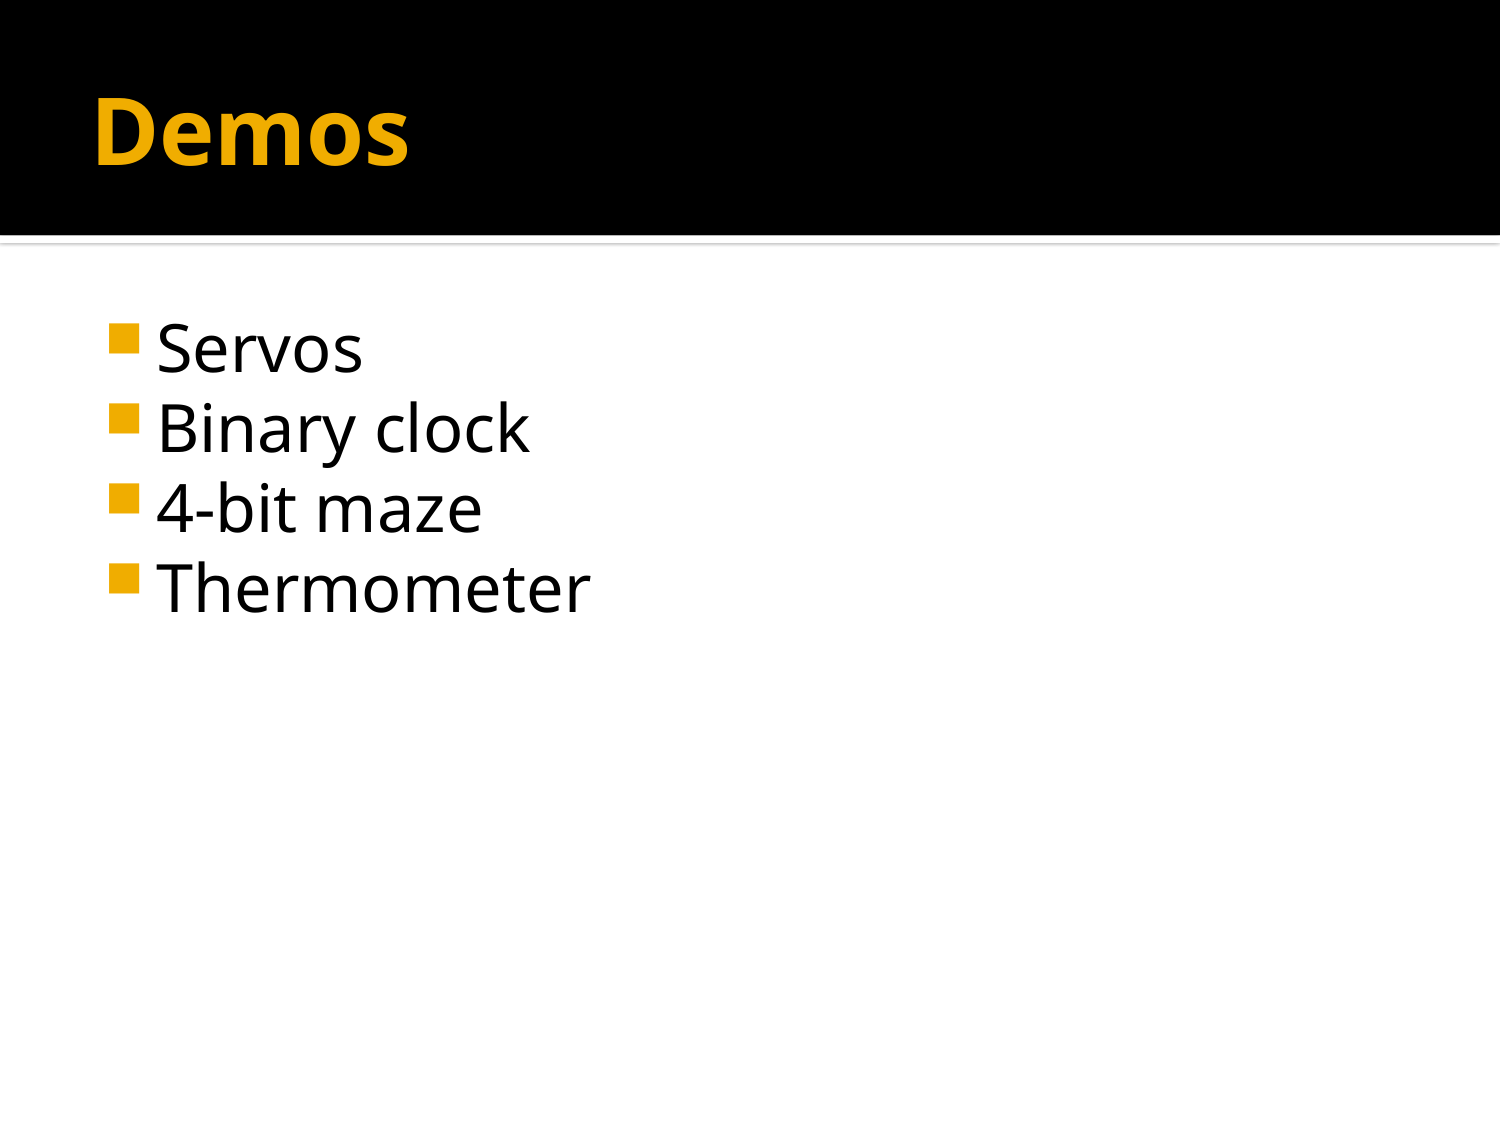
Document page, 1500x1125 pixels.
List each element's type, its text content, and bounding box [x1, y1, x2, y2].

list Servos Binary clock 4-bit maze Thermometer [75, 291, 1425, 1050]
title Demos [75, 25, 1425, 231]
